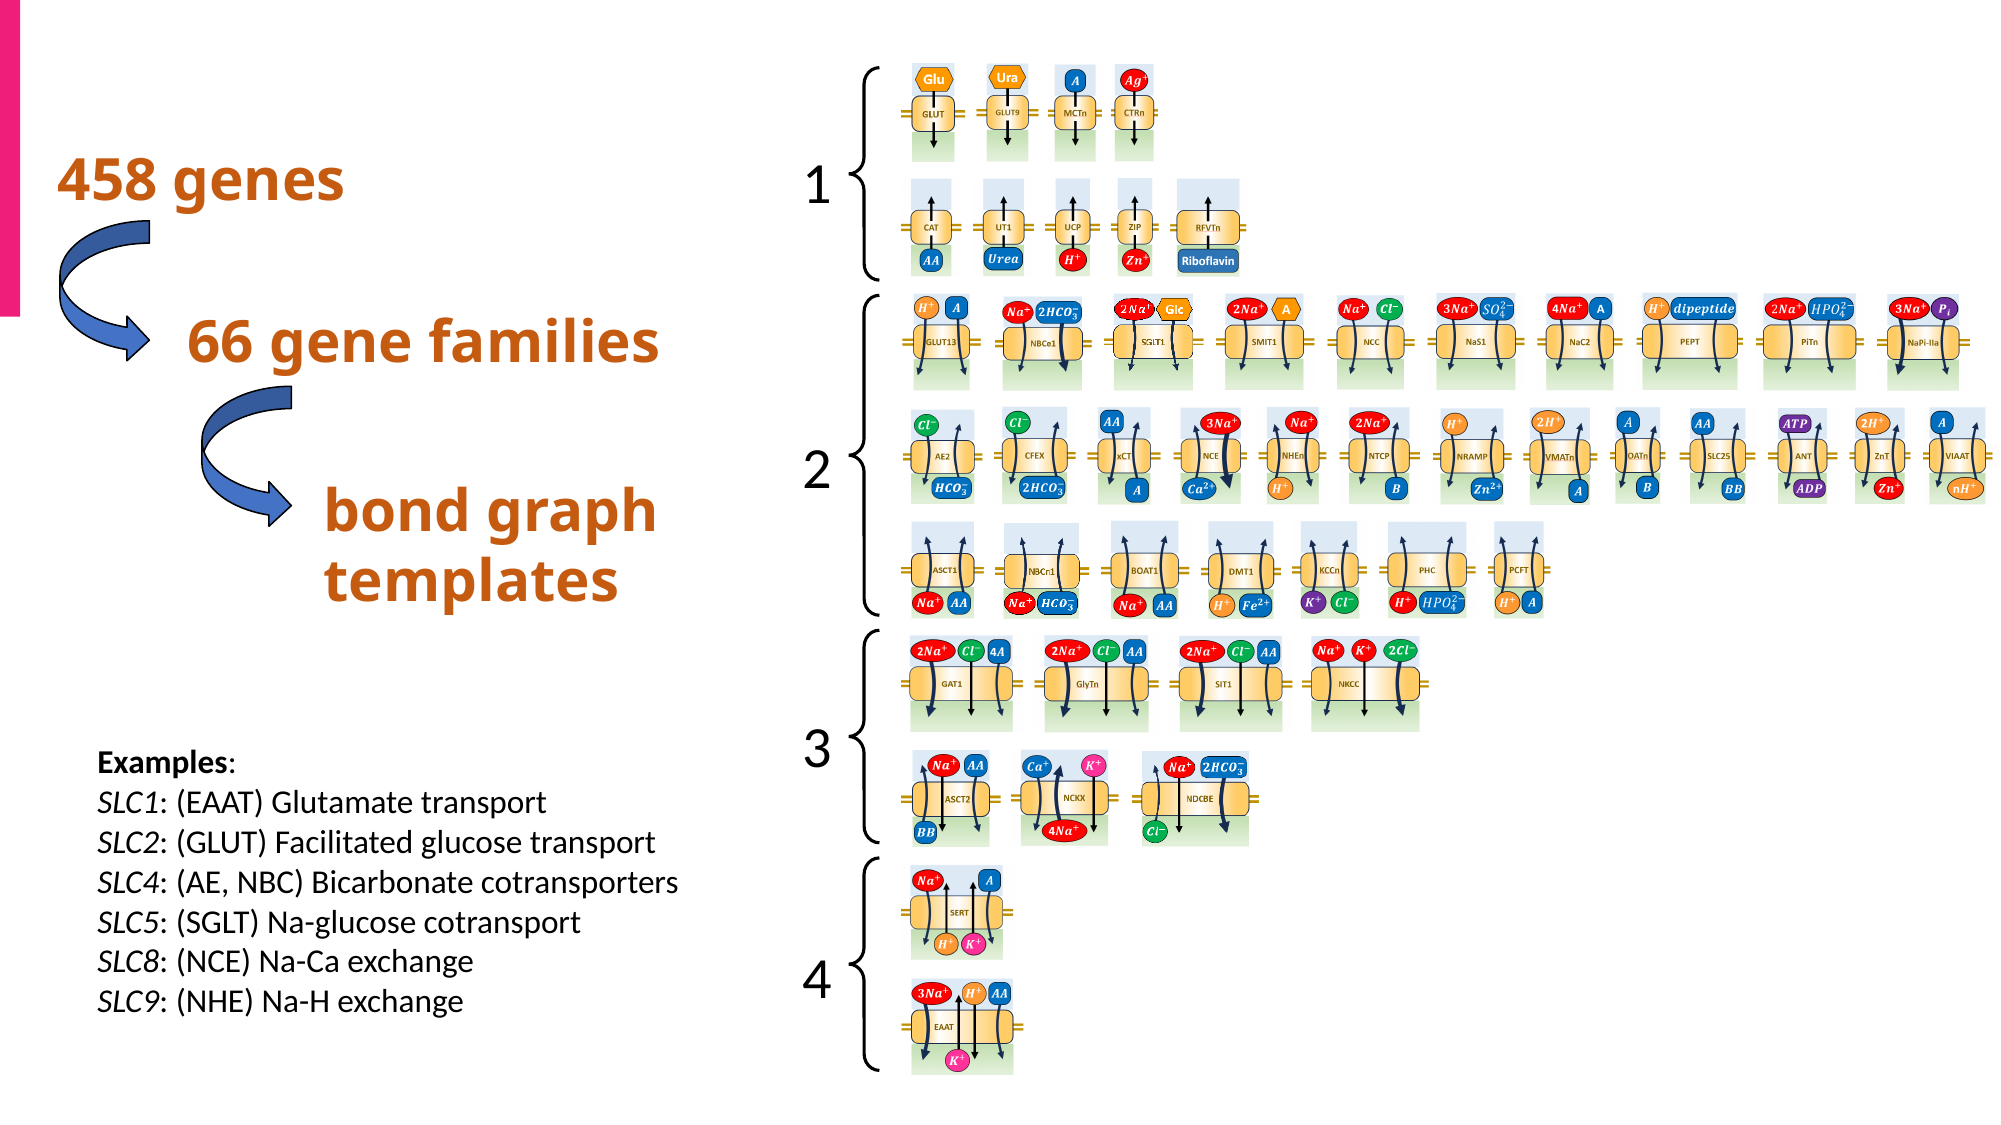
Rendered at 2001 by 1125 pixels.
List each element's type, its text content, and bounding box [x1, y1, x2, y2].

text_box [0, 0, 21, 318]
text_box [787, 63, 1993, 1076]
text_box Examples: SLC1: (EAAT) Glutamate transport SLC2: (GLUT) Facilitated glucose transport SLC4: (AE, NBC) Bicarbonate cotransporters SLC5: (SGLT) Na-glucose cotransport SLC8: (NCE) Na-Ca exchange SLC9: (NHE) Na-H exchange [82, 732, 733, 1027]
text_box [42, 134, 773, 623]
